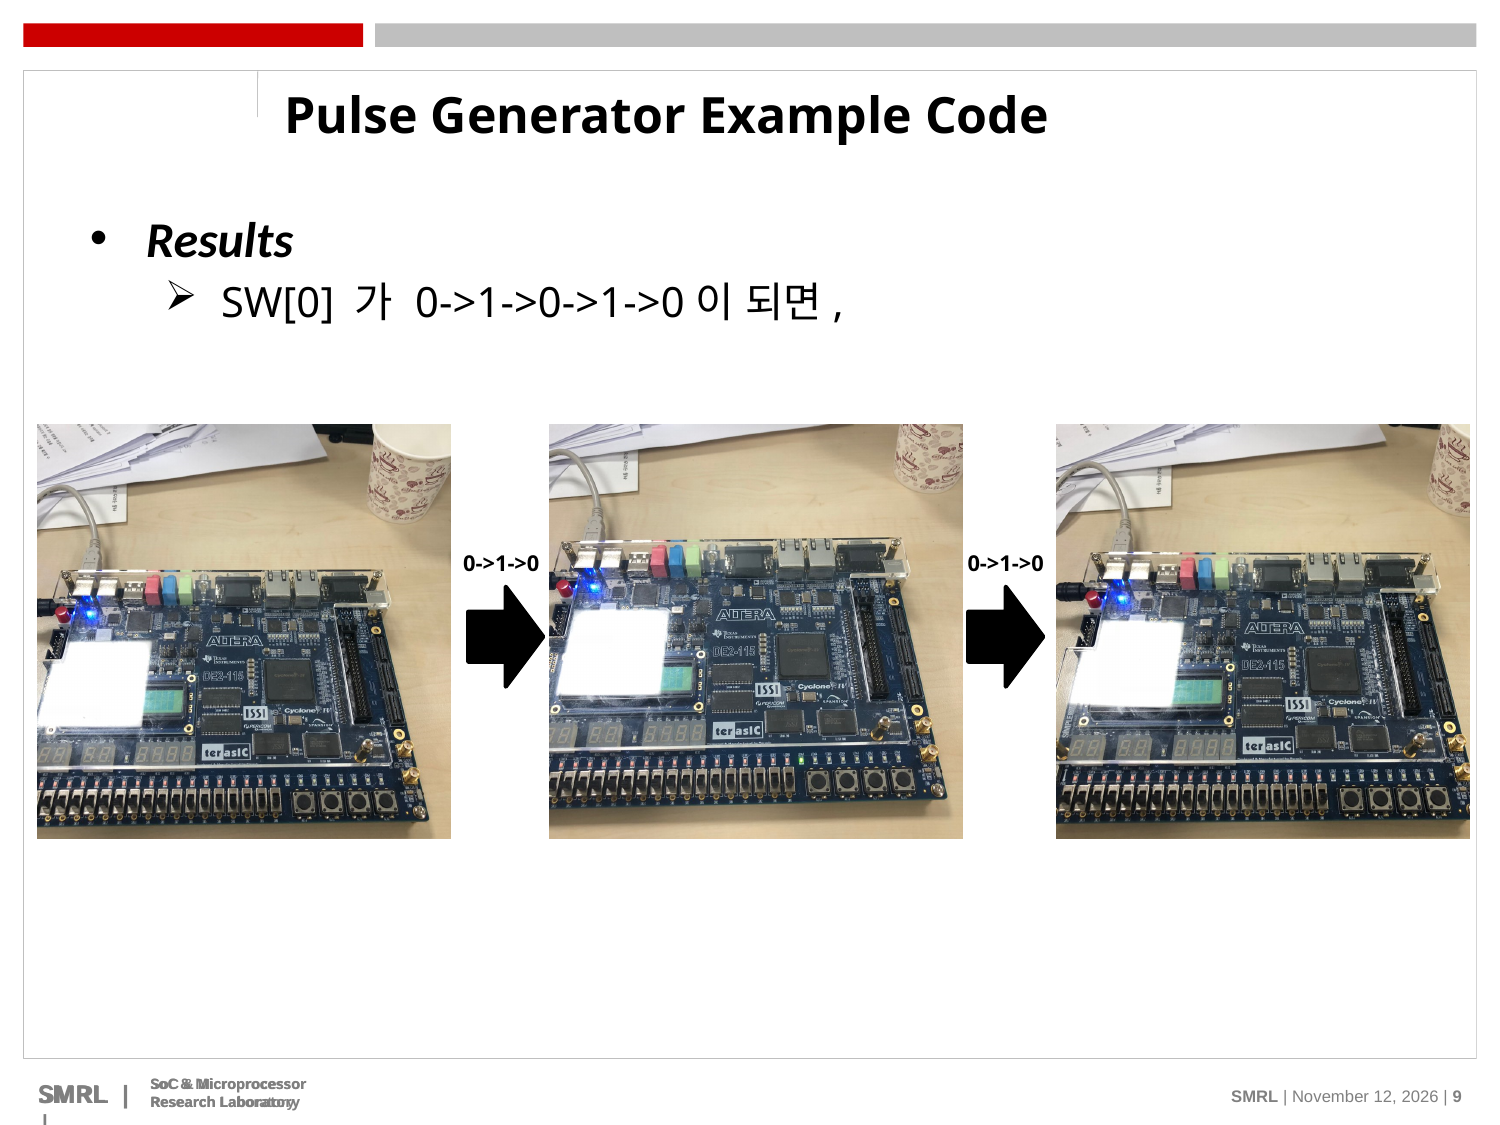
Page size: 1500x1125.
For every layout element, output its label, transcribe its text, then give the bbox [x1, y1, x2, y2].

picture [37, 424, 452, 839]
text_box Pulse Generator Example Code [269, 76, 1465, 152]
picture [1056, 424, 1470, 839]
text_box [967, 615, 1045, 689]
text_box [466, 609, 530, 616]
text_box 0->1->0 [967, 521, 1050, 609]
text_box [466, 615, 543, 689]
picture [548, 424, 963, 839]
text_box Results SW[0] 가 0->1->0->1->0이 되면, [74, 199, 1425, 425]
text_box 0->1->0 [456, 521, 543, 609]
text_box 0->1->0 [967, 609, 1030, 616]
